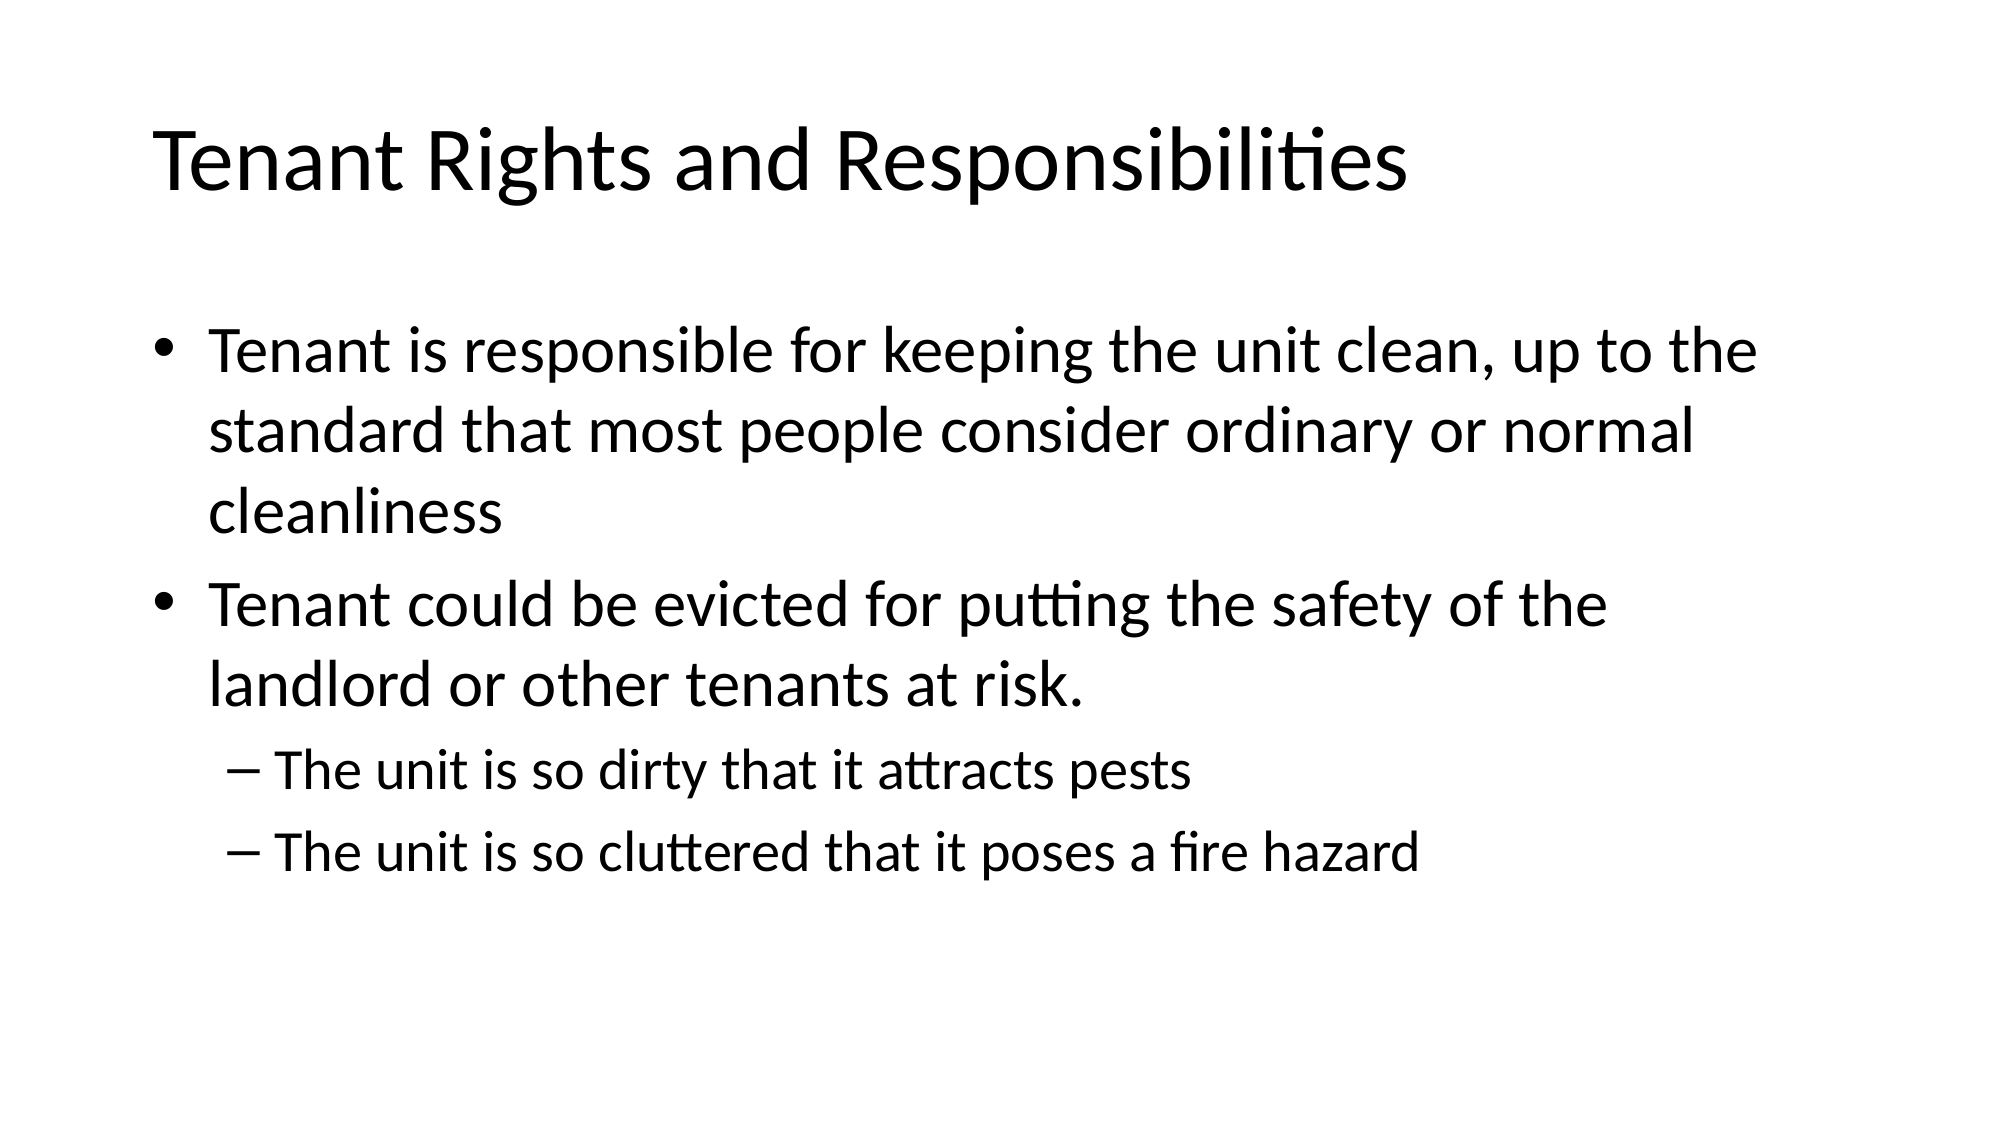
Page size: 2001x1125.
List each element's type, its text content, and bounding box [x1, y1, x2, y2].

title Tenant Rights and Responsibilities [137, 45, 1863, 263]
list Tenant is responsible for keeping the unit clean, up to the standard that most people consider ordinary or normal cleanliness Tenant could be evicted for putting the safety of the landlord or other tenants at risk. The unit is so dirty that it attracts pests The unit is so cluttered that it poses a fire hazard [137, 298, 1863, 1013]
